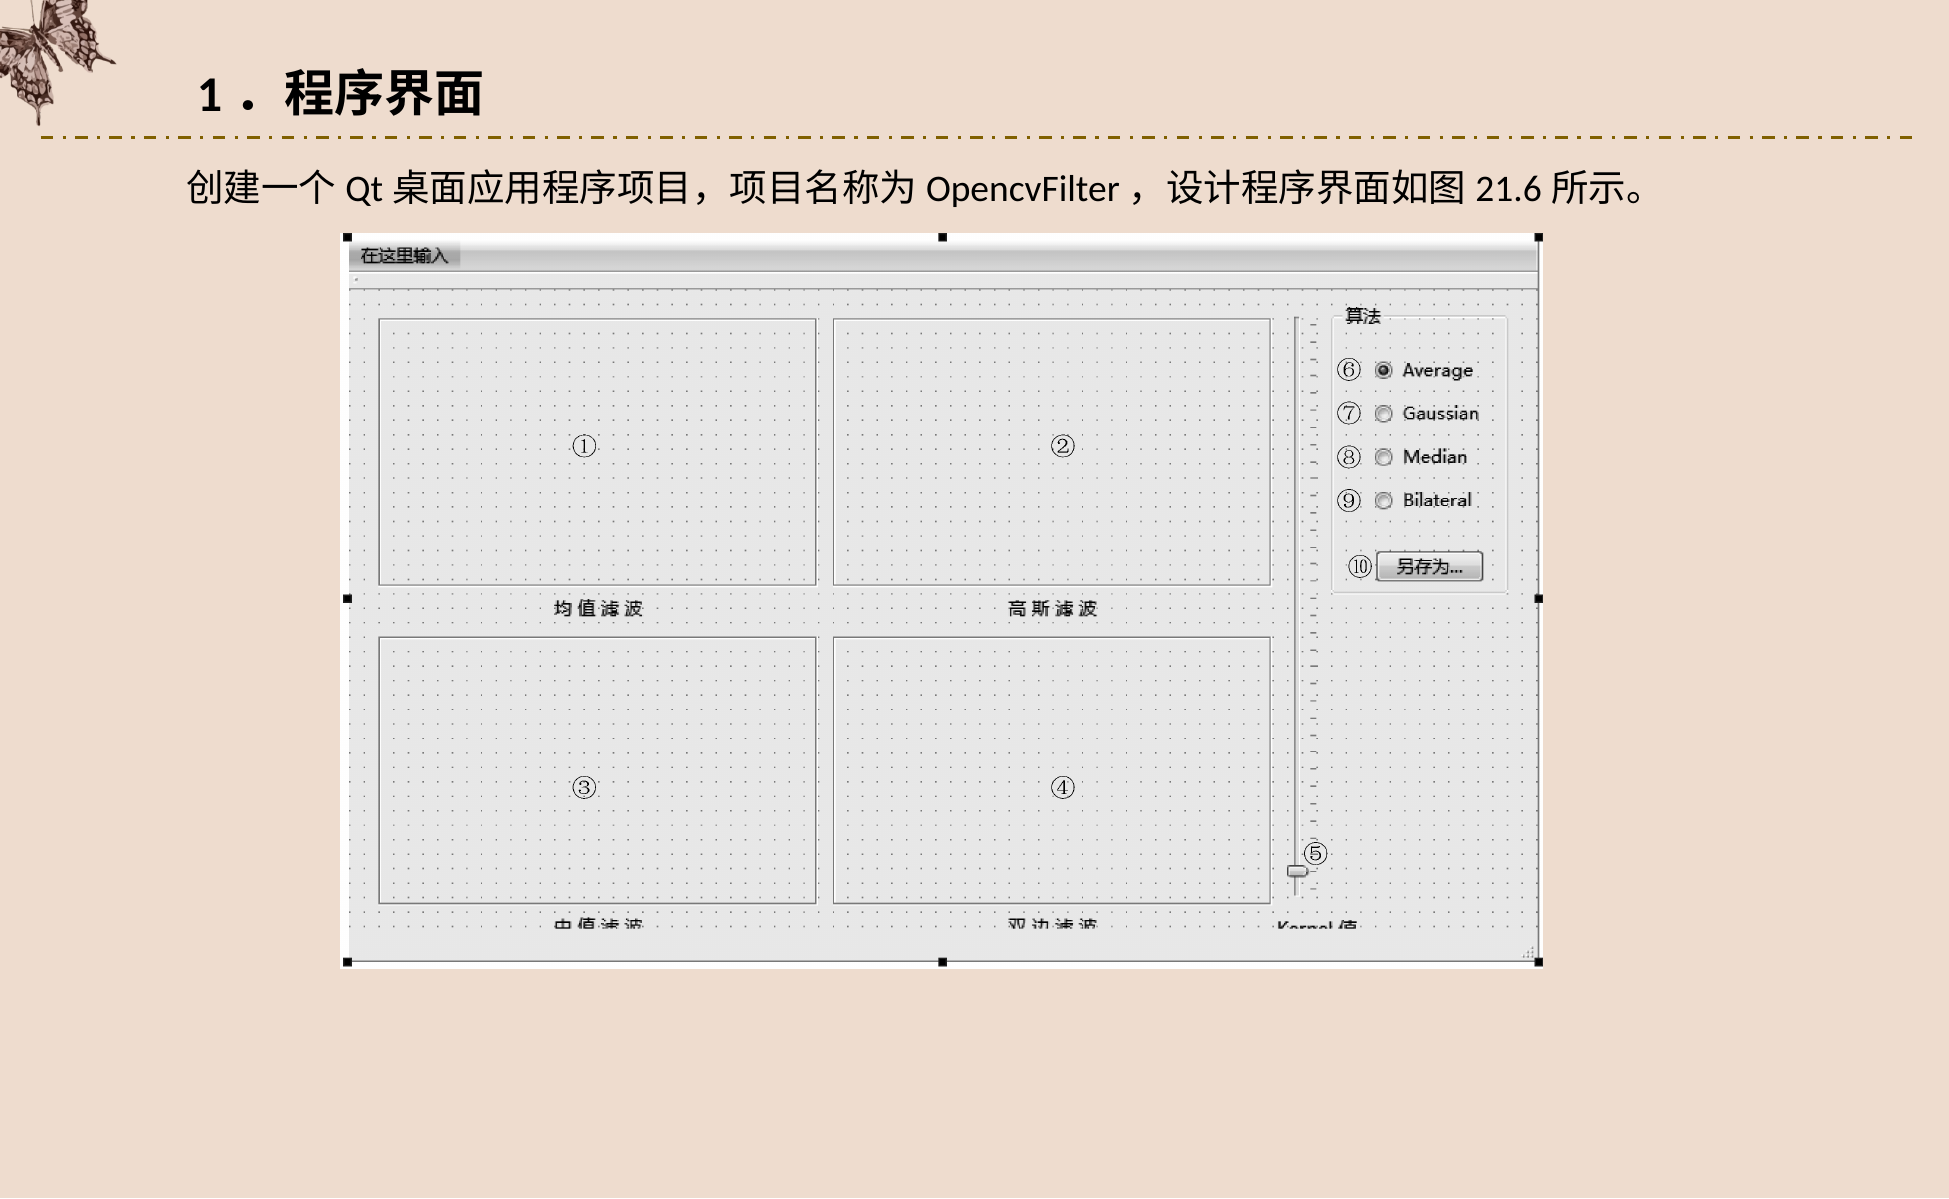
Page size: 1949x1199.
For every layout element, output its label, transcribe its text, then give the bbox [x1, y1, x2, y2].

text_box 创建一个Qt桌面应用程序项目，项目名称为OpencvFilter，设计程序界面如图21.6所示。 [171, 157, 1818, 217]
picture [0, 0, 142, 138]
text_box 1．程序界面 [182, 53, 499, 129]
picture [340, 233, 1543, 969]
